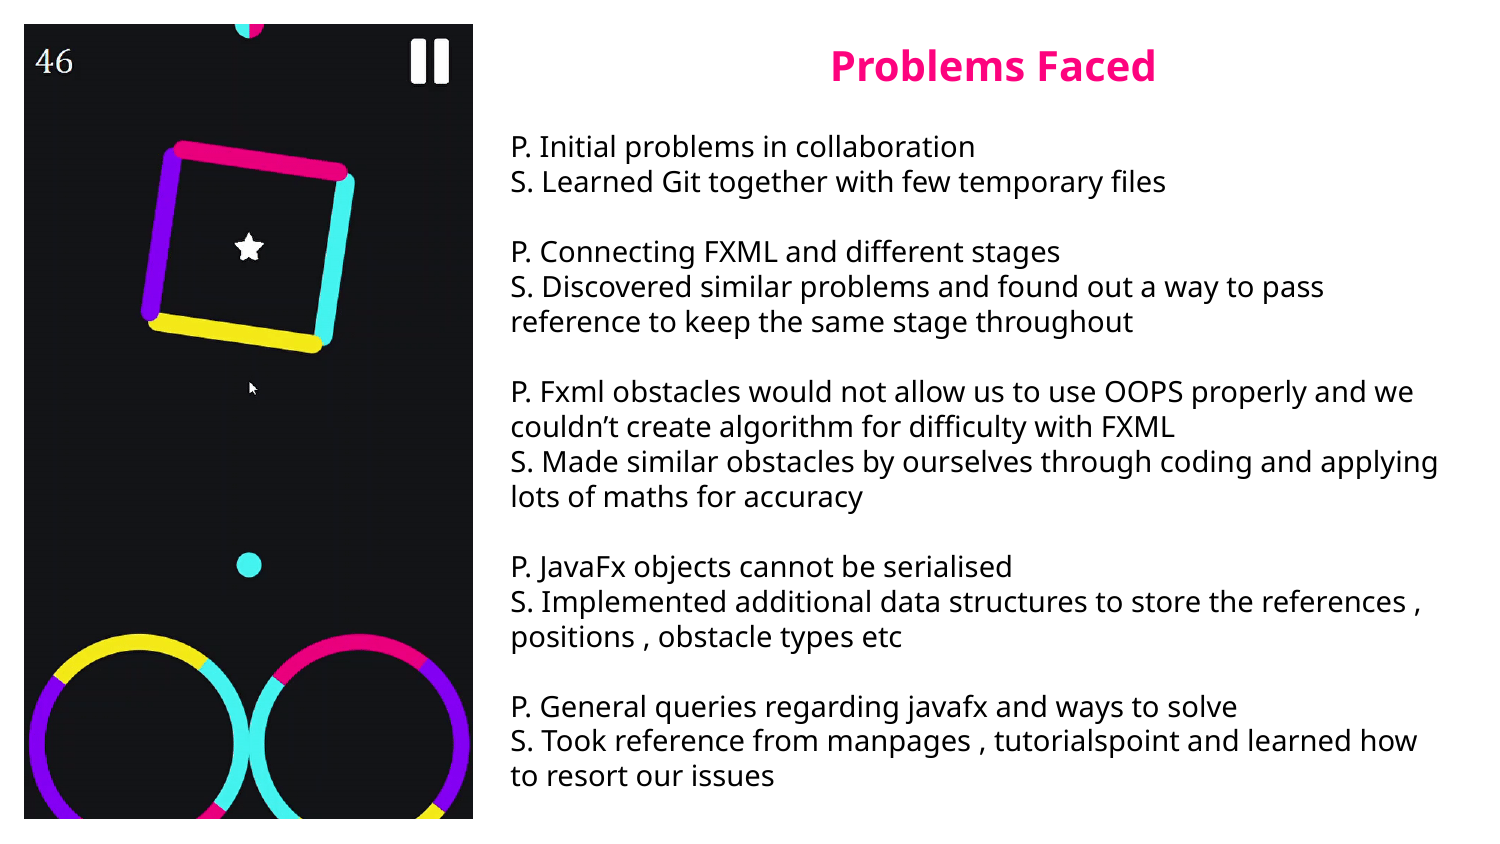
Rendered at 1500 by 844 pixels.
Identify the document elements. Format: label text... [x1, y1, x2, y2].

text_box P. Initial problems in collaboration S. Learned Git together with few temporary files P. Connecting FXML and different stages S. Discovered similar problems and found out a way to pass reference to keep the same stage throughout P. Fxml obstacles would not allow us to use OOPS properly and we couldn’t create algorithm for difficulty with FXML S. Made similar obstacles by ourselves through coding and applying lots of maths for accuracy P. JavaFx objects cannot be serialised S. Implemented additional data structures to store the references , positions , obstacle types etc P. General queries regarding javafx and ways to solve S. Took reference from manpages , tutorialspoint and learned how to resort our issues [495, 113, 1465, 806]
picture [24, 24, 473, 819]
text_box Problems Faced [681, 24, 1306, 125]
